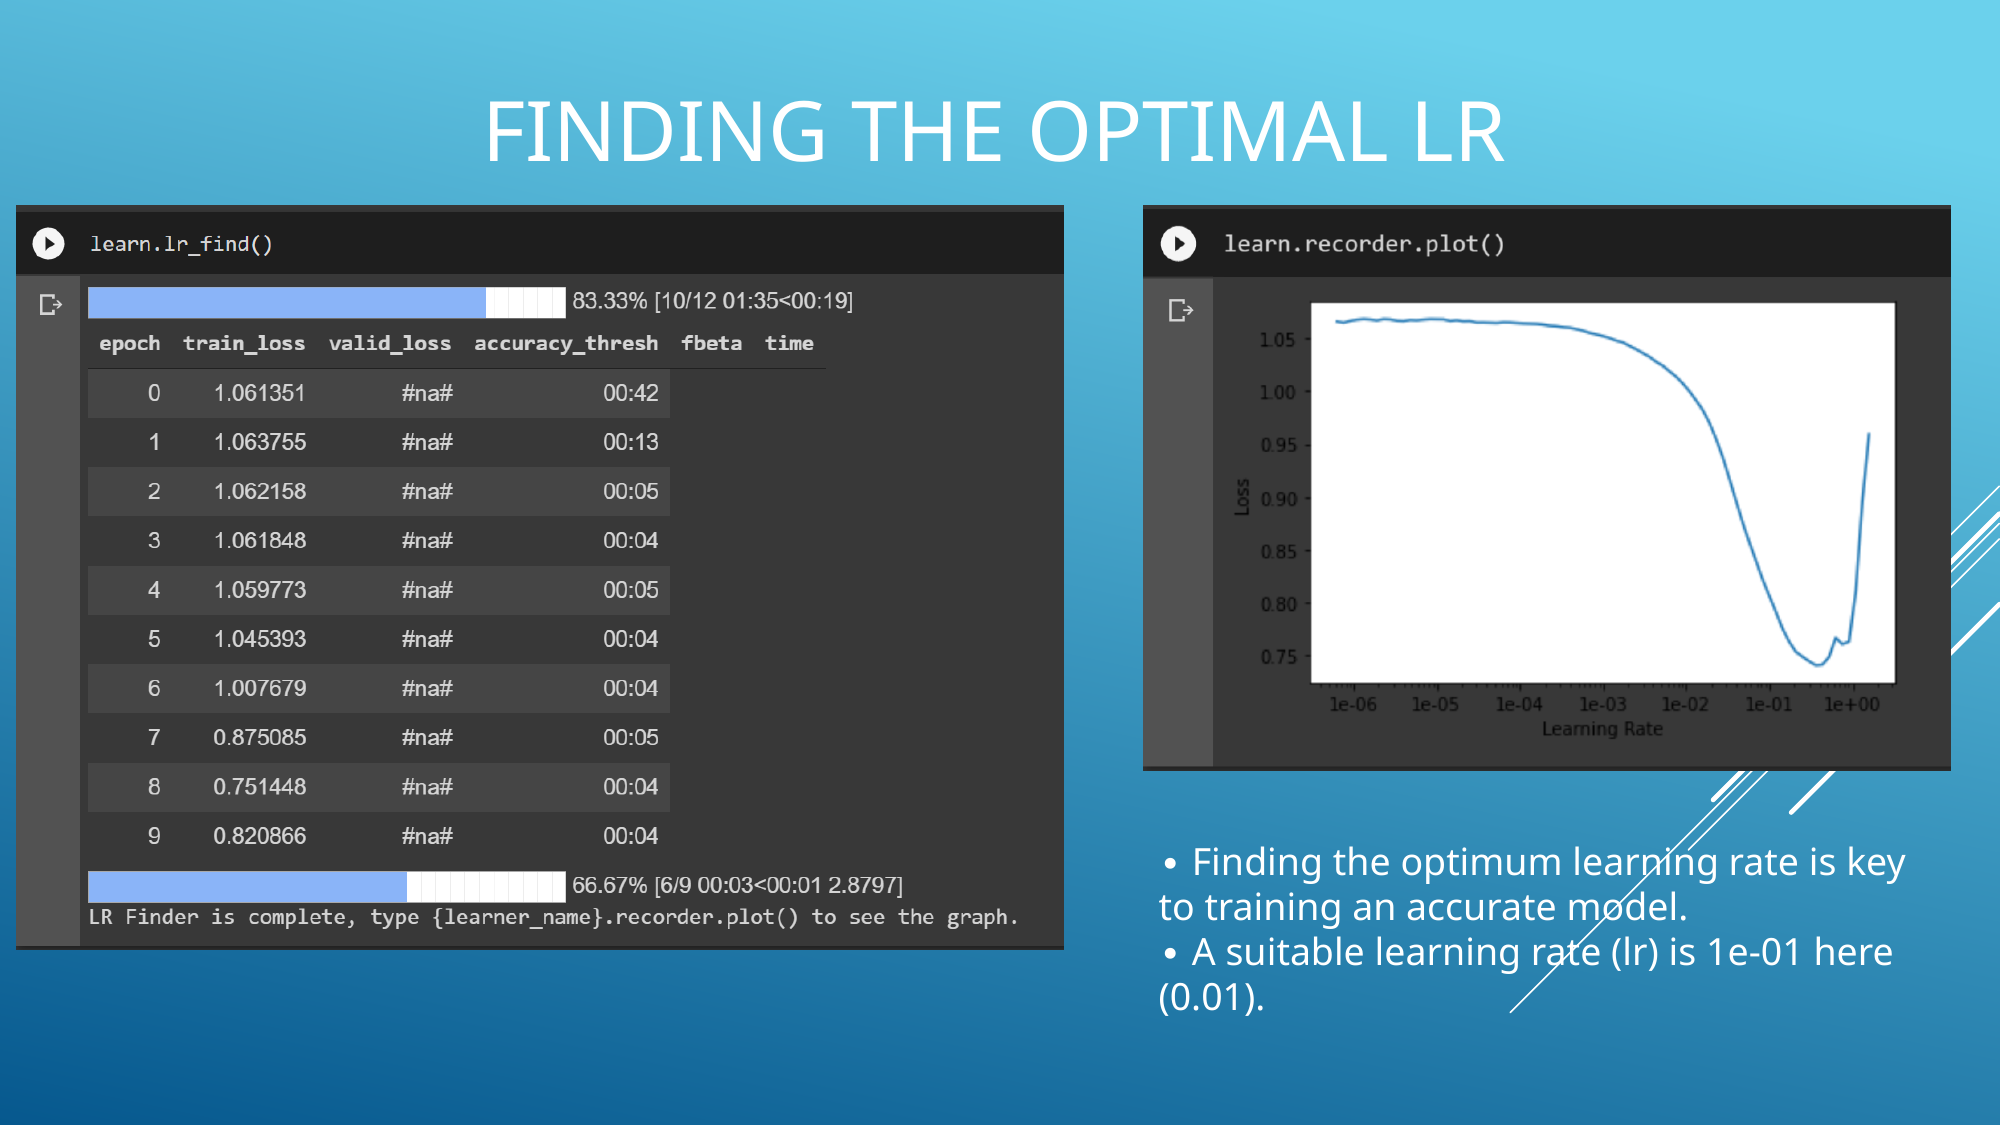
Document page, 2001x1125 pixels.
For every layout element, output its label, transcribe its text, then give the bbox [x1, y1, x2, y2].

title finding the optimal lr [23, 18, 1944, 238]
picture [1143, 205, 1951, 771]
picture [16, 205, 1065, 950]
text_box ∙ Finding the optimum learning rate is key to training an accurate model. ∙ A suitable learning rate (lr) is 1e-01 here (0.01). [1143, 830, 1951, 1026]
